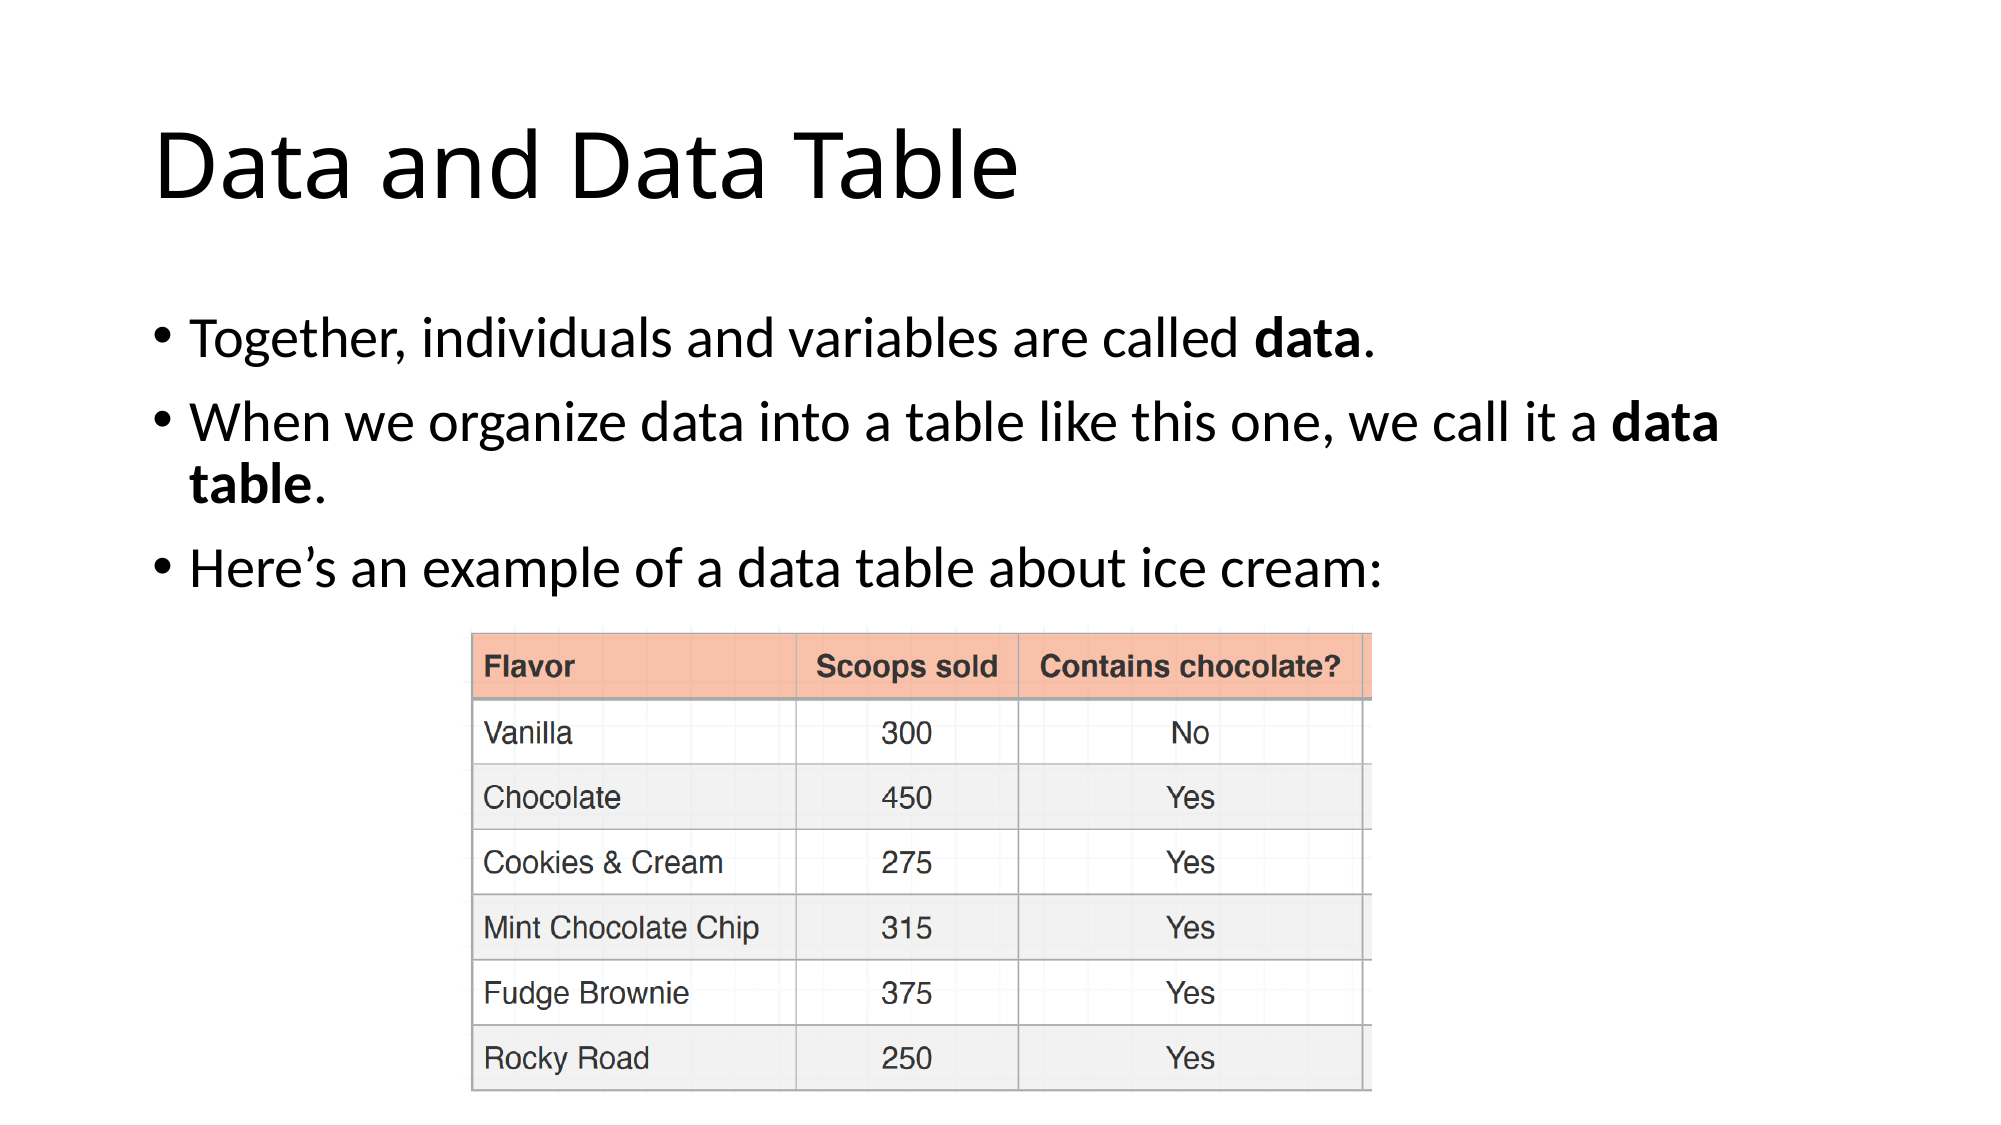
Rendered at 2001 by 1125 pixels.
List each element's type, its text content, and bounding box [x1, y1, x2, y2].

list Together, individuals and variables are called data. When we organize data into a table like this one, we call it a data table. Here’s an example of a data table about ice cream: [137, 299, 1863, 1014]
picture [463, 626, 1372, 1095]
title Data and Data Table [137, 59, 1863, 278]
